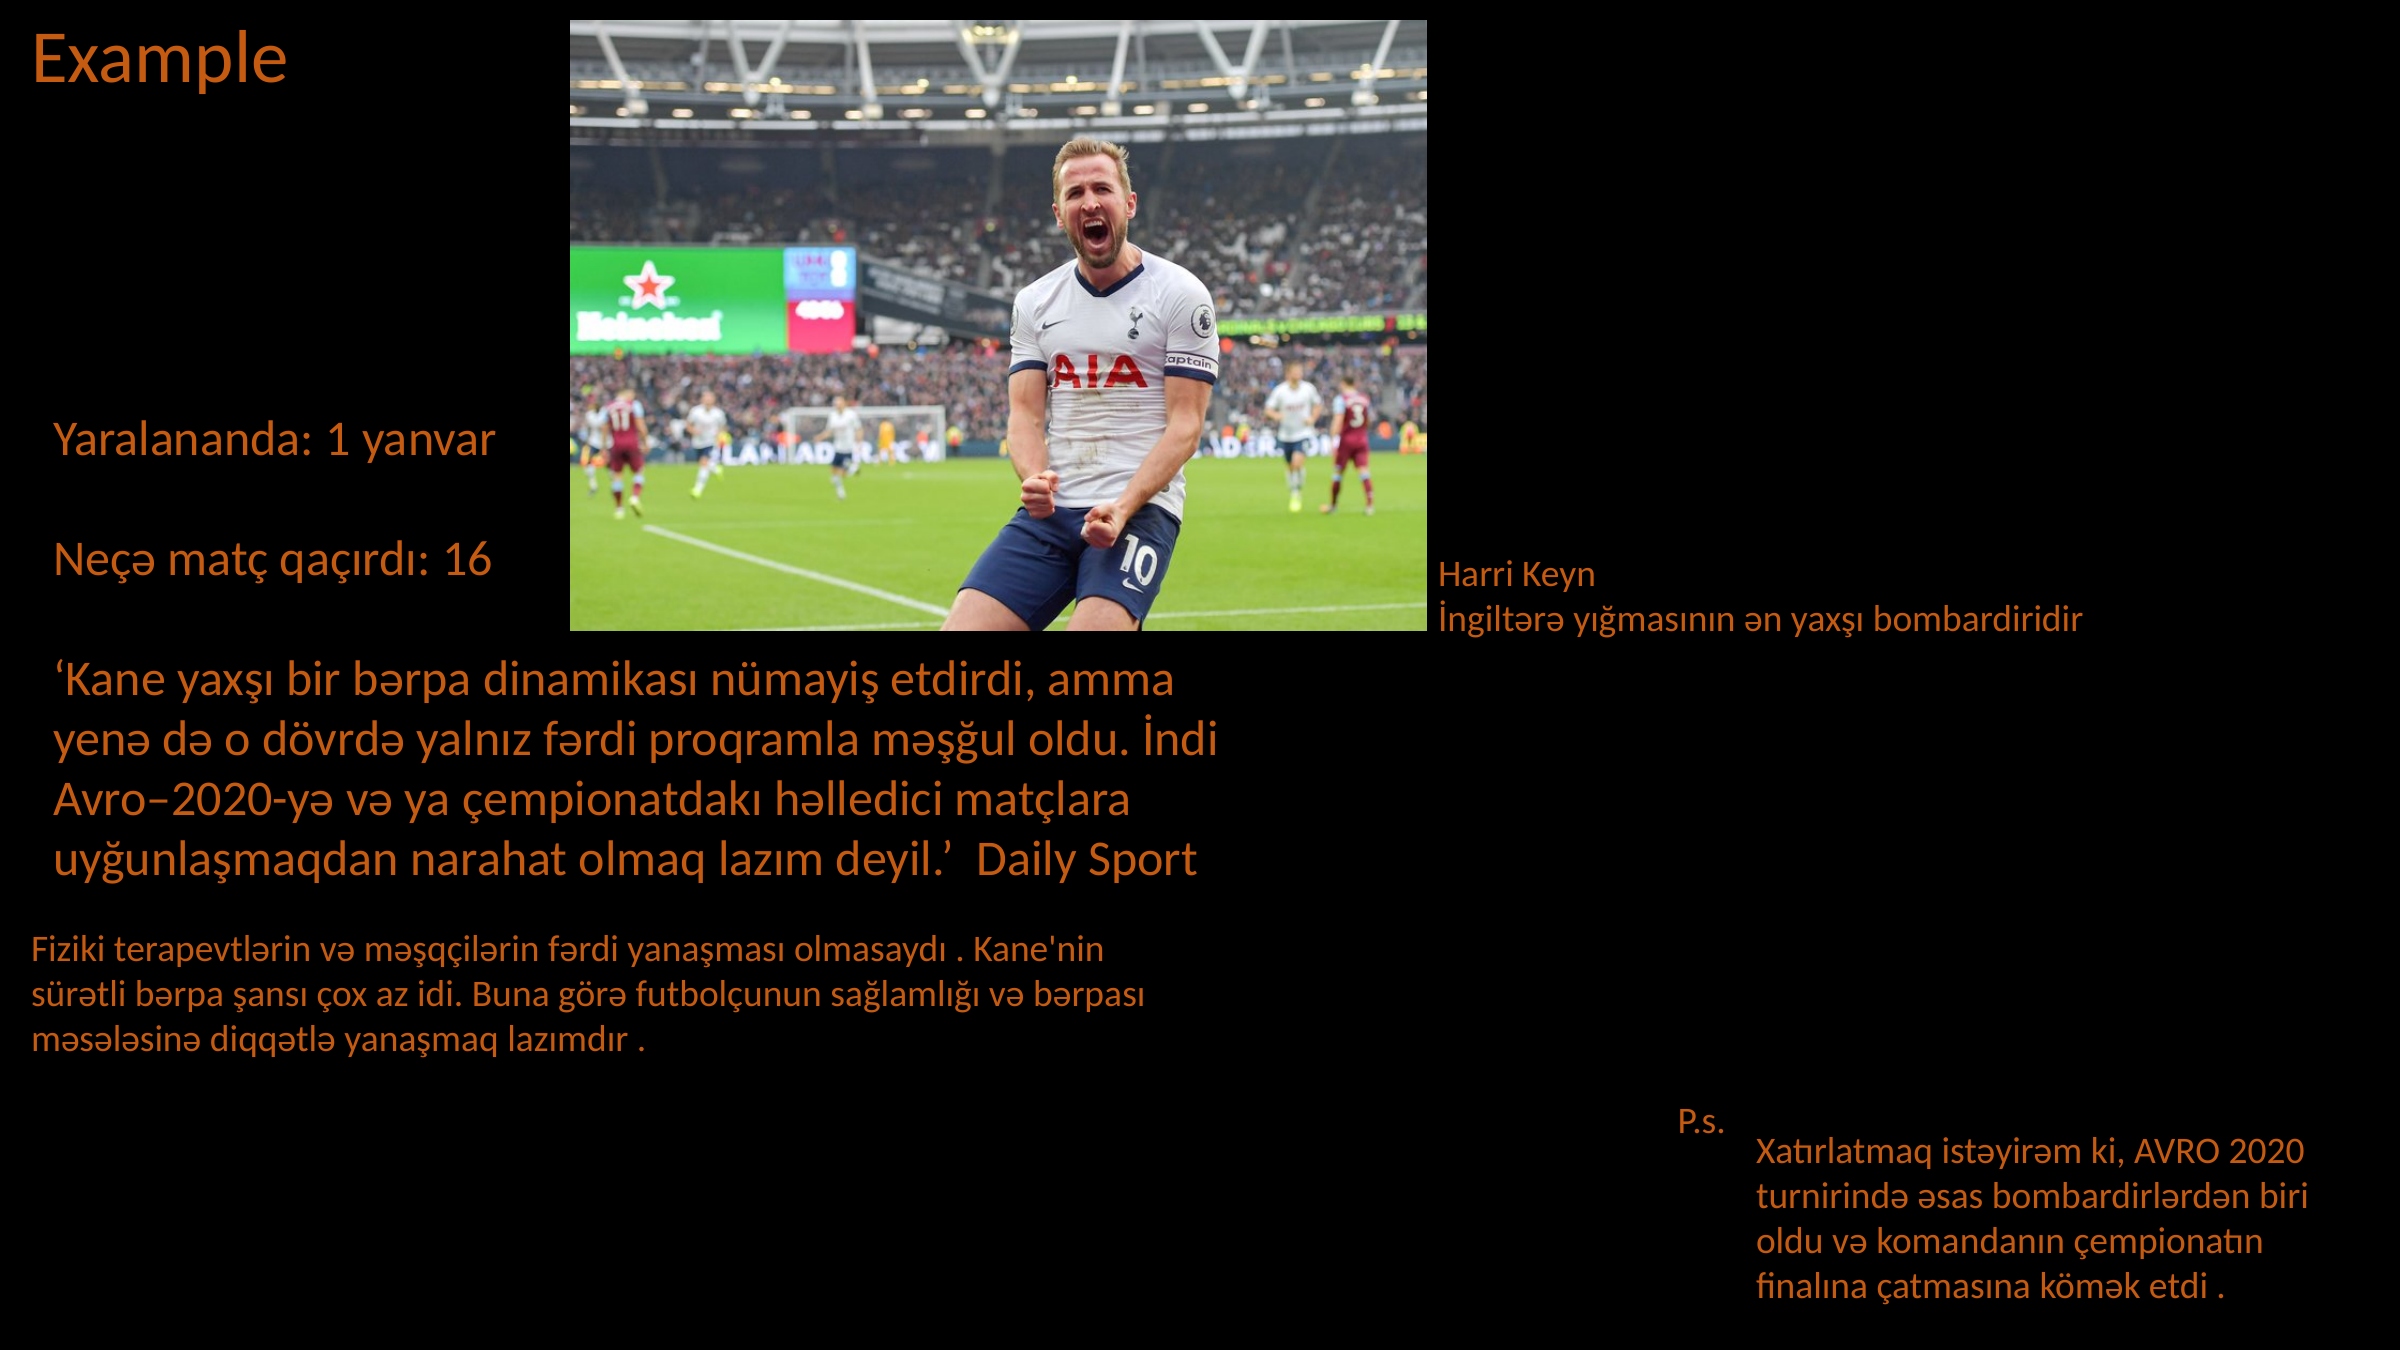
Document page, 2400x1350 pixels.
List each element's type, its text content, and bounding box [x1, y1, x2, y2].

text_box P.s. [1662, 1088, 1820, 1149]
text_box Harri Keyn İngiltərə yığmasının ən yaxşı bombardiridir [1423, 542, 2118, 647]
text_box Example [16, 0, 411, 105]
text_box Xatırlatmaq istəyirəm ki, AVRO 2020 turnirində əsas bombardirlərdən biri oldu və komandanın çempionatın finalına çatmasına kömək etdi . [1741, 1118, 2400, 1314]
text_box Fiziki terapevtlərin və məşqçilərin fərdi yanaşması olmasaydı . Kane'nin sürətli bərpa şansı çox az idi. Buna görə futbolçunun sağlamlığı və bərpası məsələsinə diqqətlə yanaşmaq lazımdır . [16, 916, 1217, 1066]
picture [570, 20, 1427, 631]
text_box Yaralananda: 1 yanvar Neçə matç qaçırdı: 16 ‘Kane yaxşı bir bərpa dinamikası nümayiş etdirdi, amma yenə də o dövrdə yalnız fərdi proqramla məşğul oldu. İndi Avro–2020-yə və ya çempionatdakı həlledici matçlara uyğunlaşmaqdan narahat olmaq lazım deyil.’ Daily Sport [38, 398, 1239, 893]
